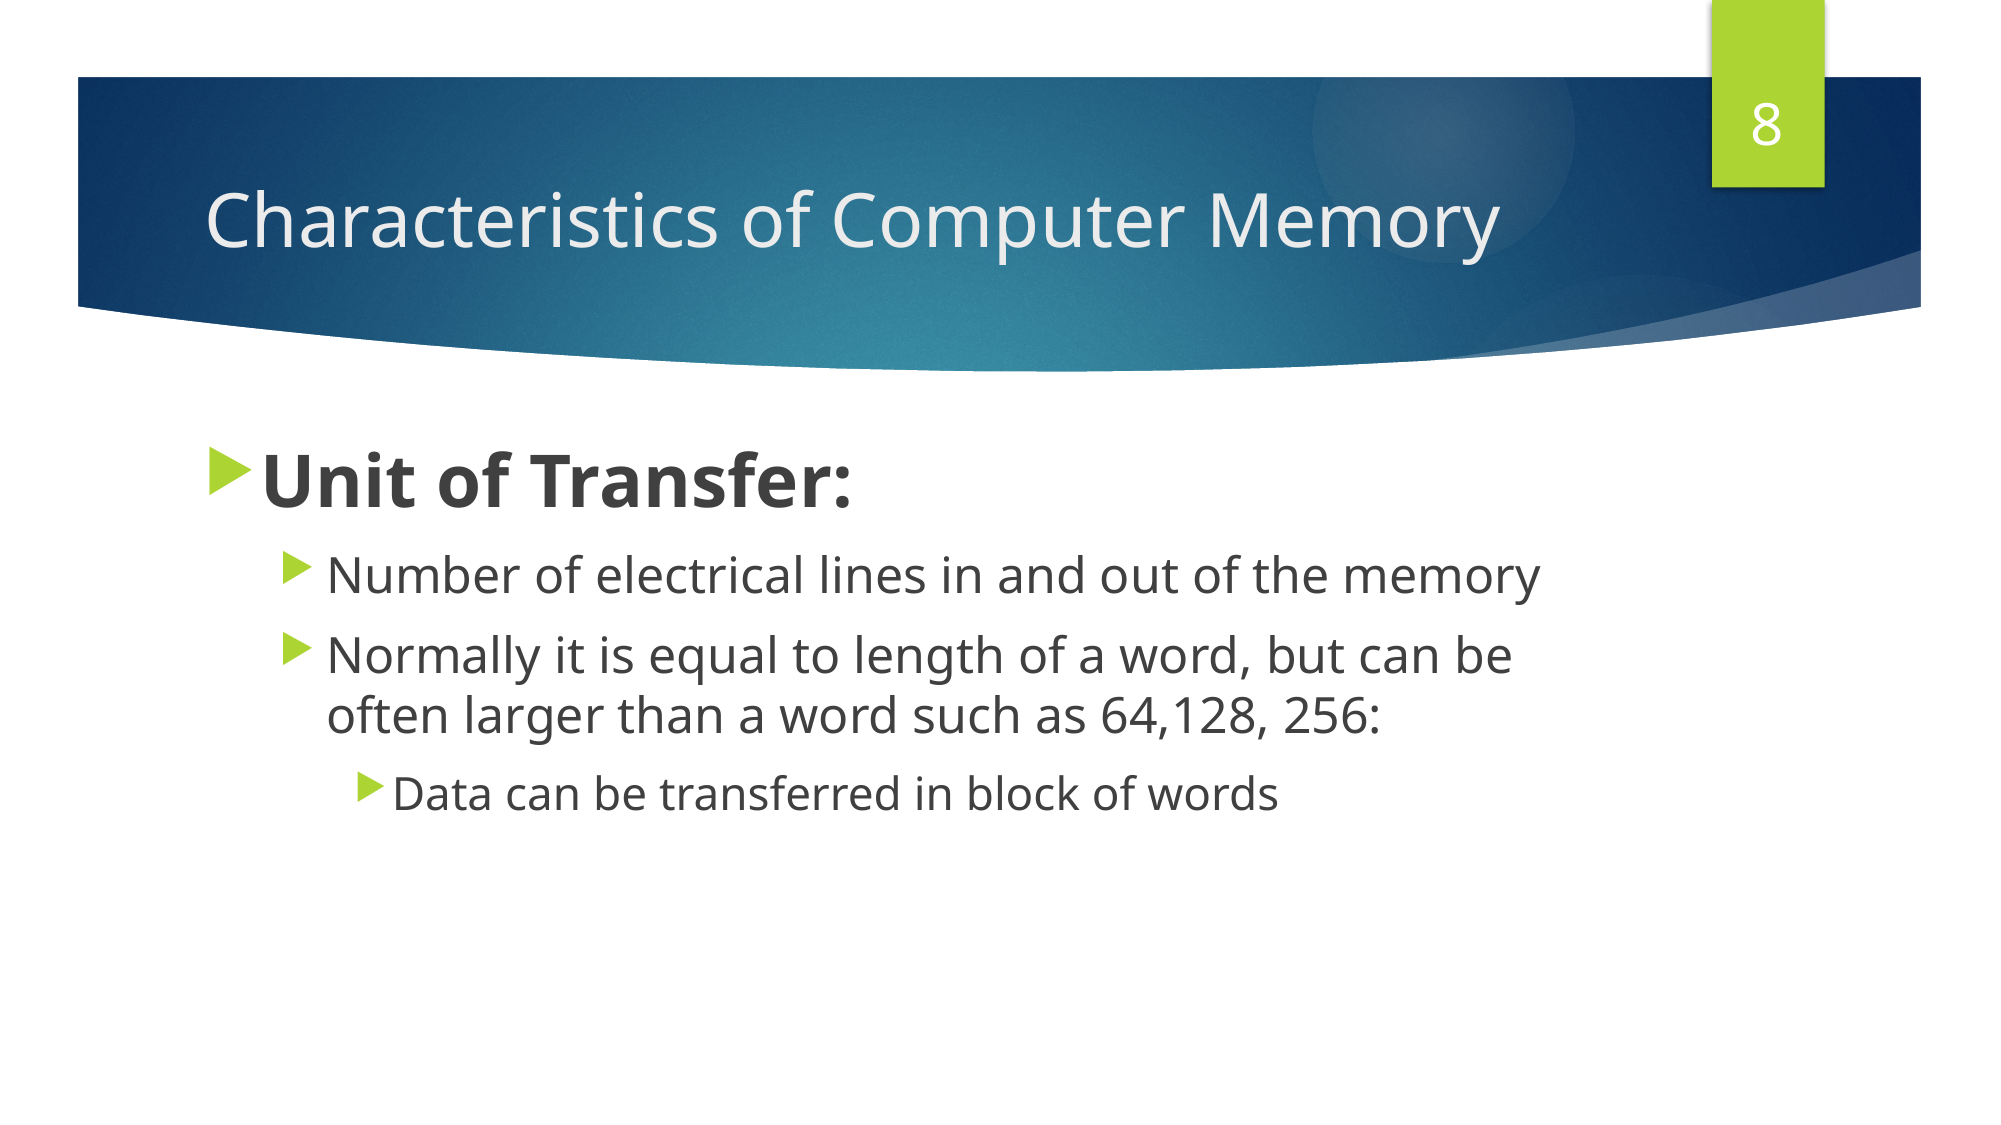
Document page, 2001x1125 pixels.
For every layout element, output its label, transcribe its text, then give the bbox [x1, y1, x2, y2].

list Unit of Transfer: Number of electrical lines in and out of the memory Normally it is equal to length of a word, but can be often larger than a word such as 64,128, 256: Data can be transferred in block of words [189, 427, 1627, 988]
slide_number 8 [1698, 48, 1836, 175]
title Characteristics of Computer Memory [189, 159, 1627, 276]
